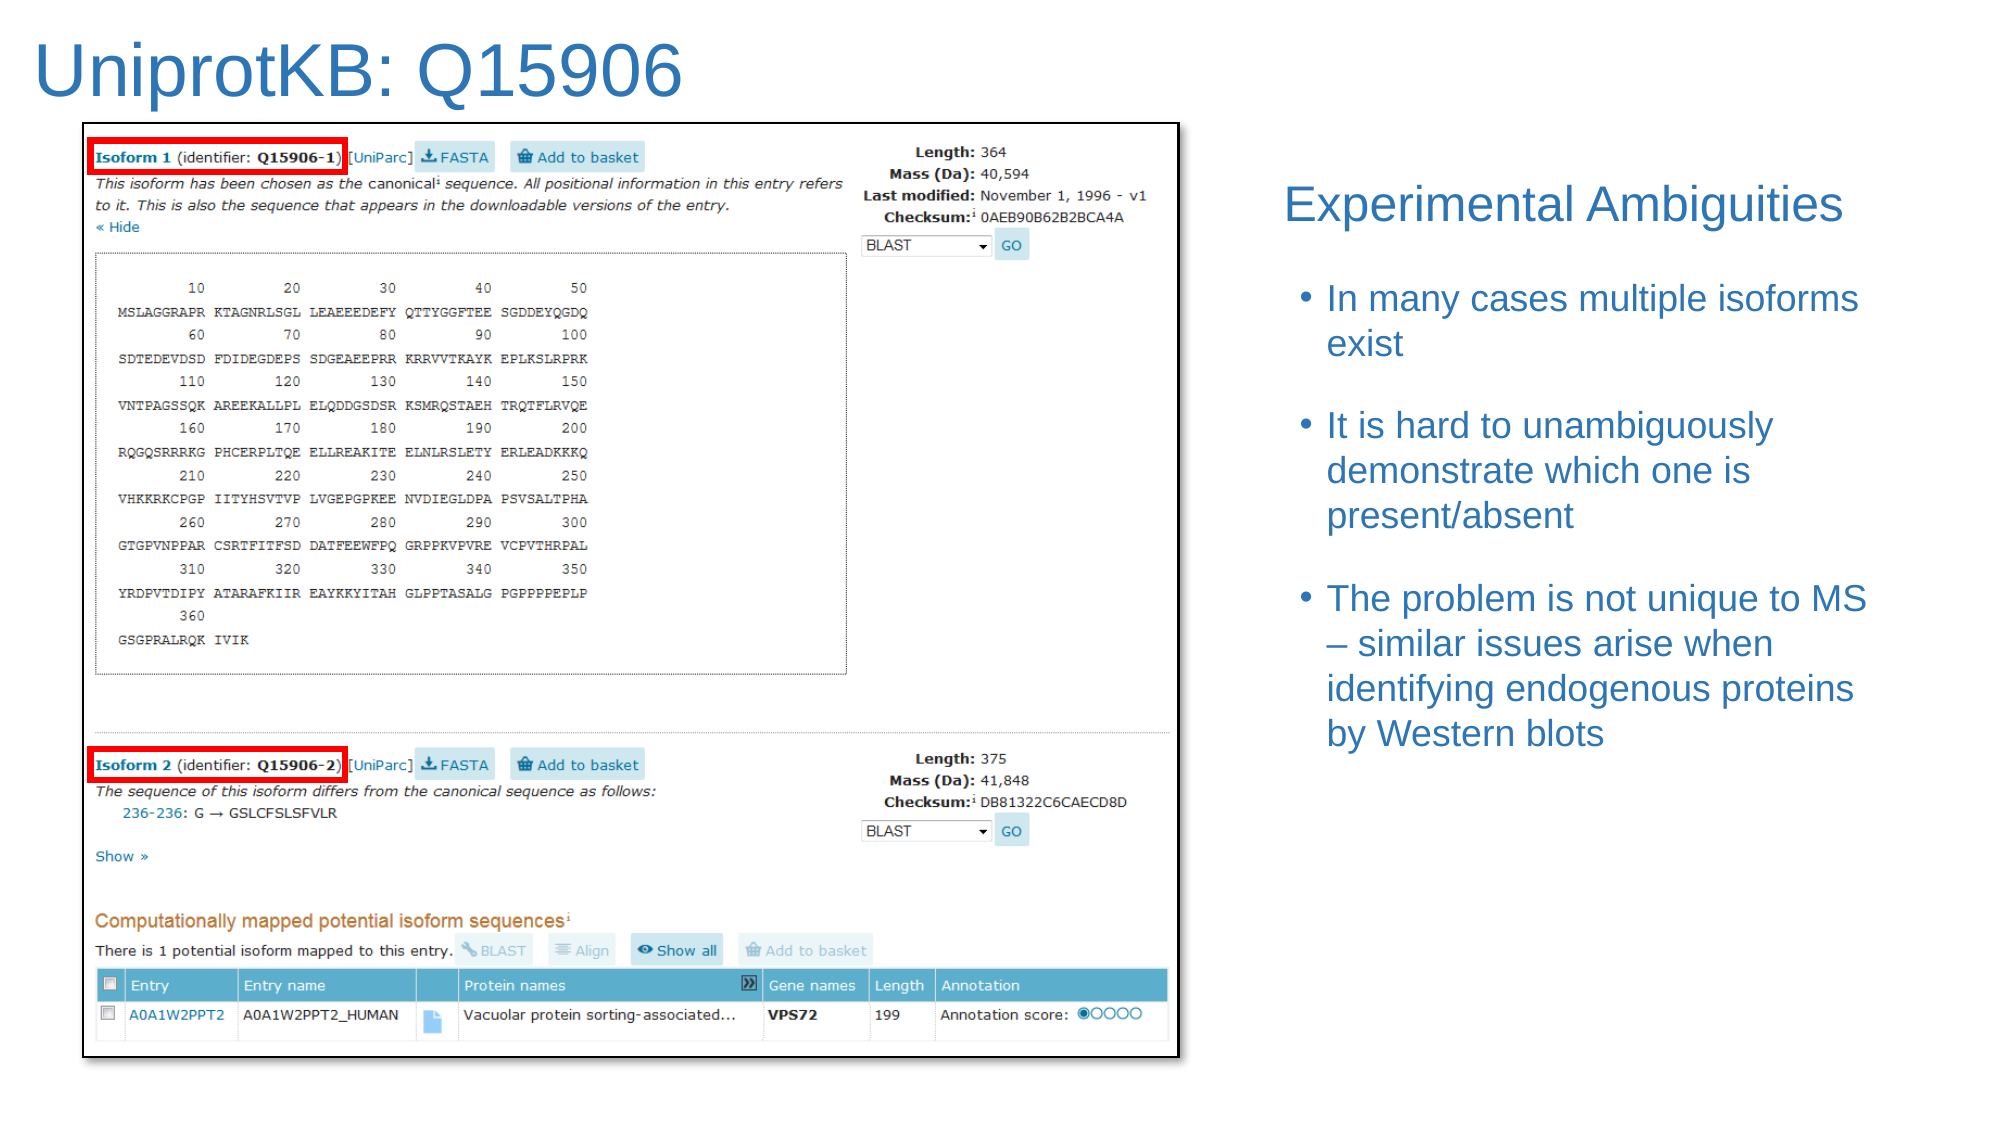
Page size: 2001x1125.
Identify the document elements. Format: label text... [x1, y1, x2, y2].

text_box [82, 122, 1180, 1058]
picture [91, 130, 1175, 1049]
text_box UniprotKB: Q15906 [19, 13, 721, 119]
text_box In many cases multiple isoforms exist It is hard to unambiguously demonstrate which one is present/absent The problem is not unique to MS – similar issues arise when identifying endogenous proteins by Western blots [1265, 266, 1913, 762]
text_box Experimental Ambiguities [1268, 163, 1860, 239]
